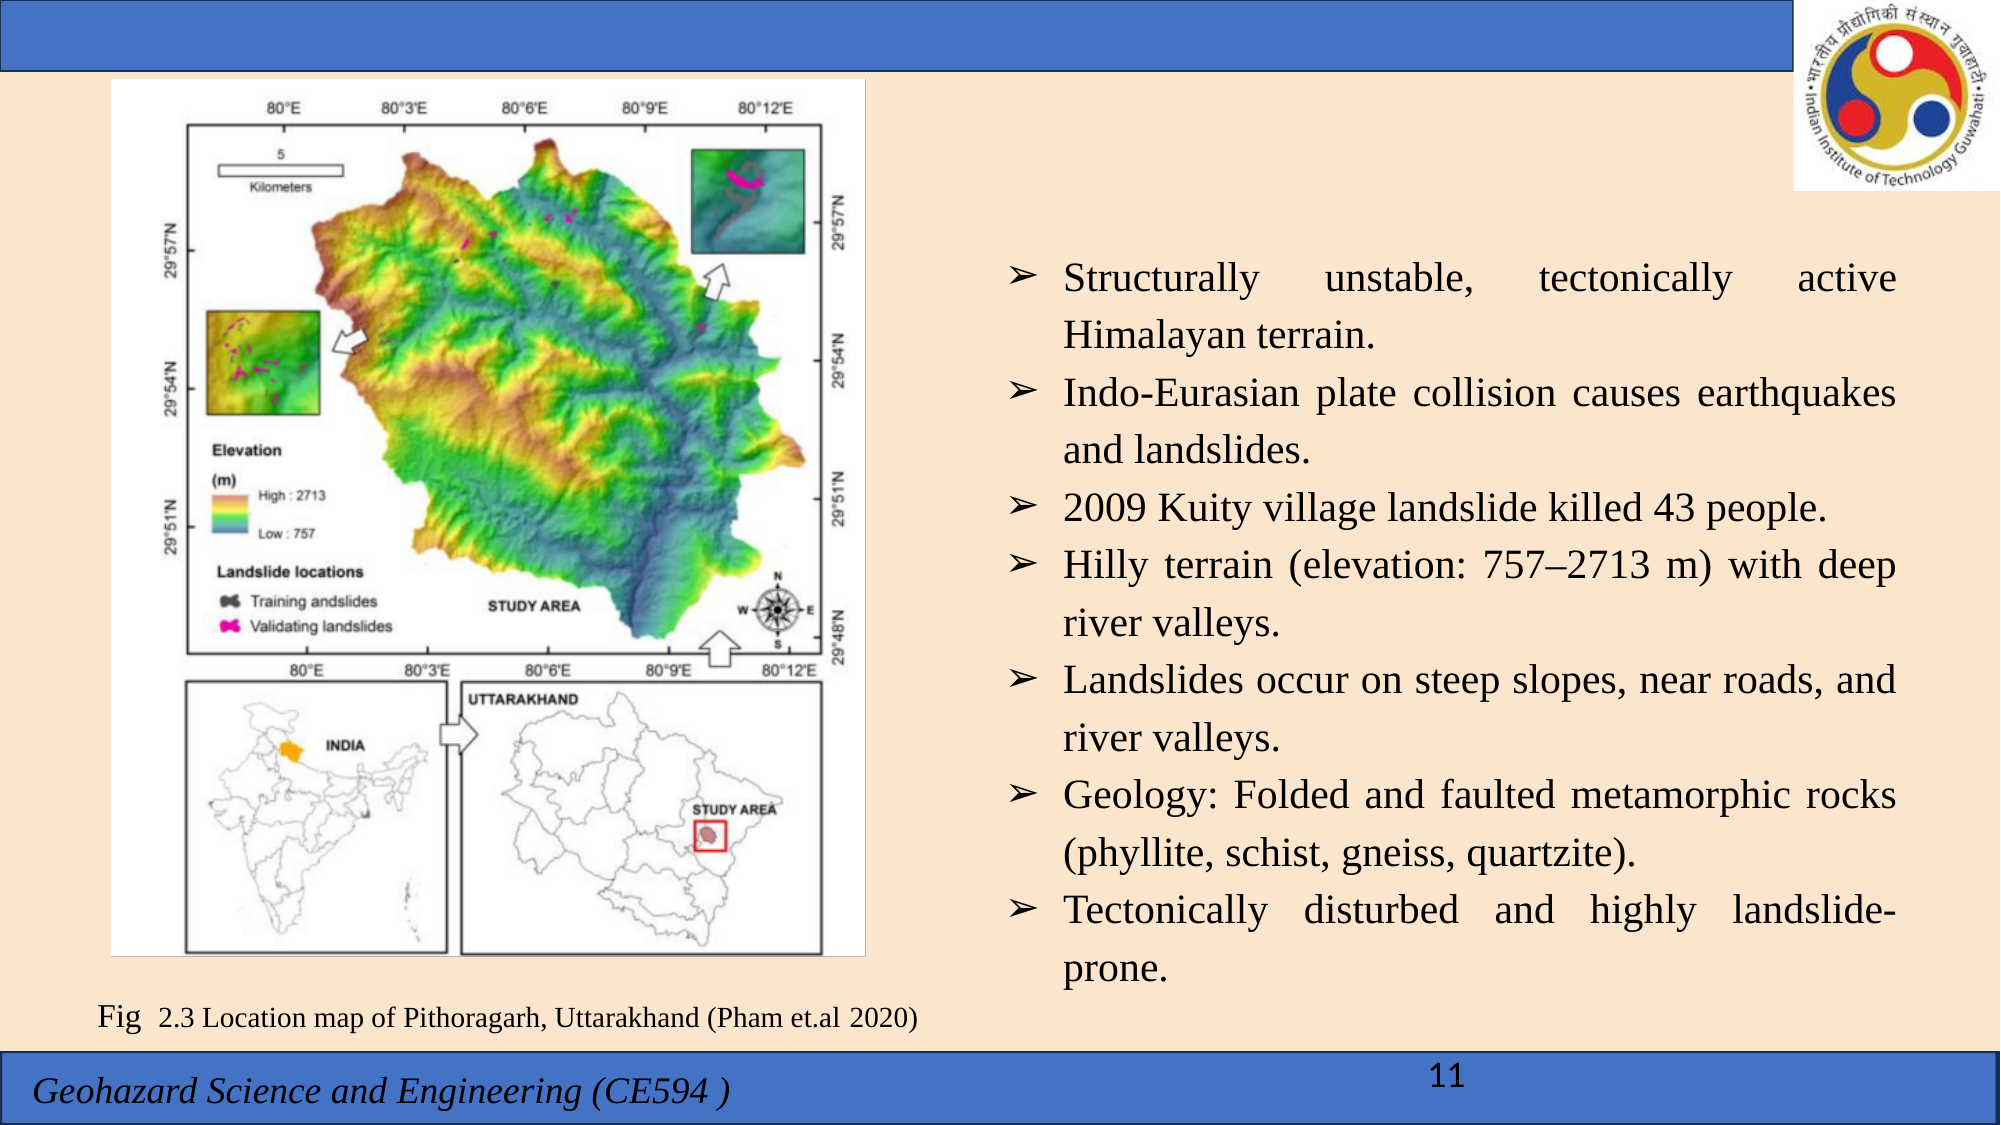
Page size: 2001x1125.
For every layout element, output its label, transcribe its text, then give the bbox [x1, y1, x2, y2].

text_box Fig 2.3 Location map of Pithoragarh, Uttarakhand (Pham et.al 2020) [27, 966, 951, 1042]
picture [0, 1051, 2000, 1125]
picture [1793, 0, 2000, 191]
picture [111, 79, 867, 958]
slide_number 11 [1412, 1042, 1863, 1103]
text_box Structurally unstable, tectonically active Himalayan terrain. Indo-Eurasian plate collision causes earthquakes and landslides. 2009 Kuity village landslide killed 43 people. Hilly terrain (elevation: 757–2713 m) with deep river valleys. Landslides occur on steep slopes, near roads, and river valleys. Geology: Folded and faulted metamorphic rocks (phyllite, schist, gneiss, quartzite). Tectonically disturbed and highly landslide-prone. [973, 226, 1913, 967]
